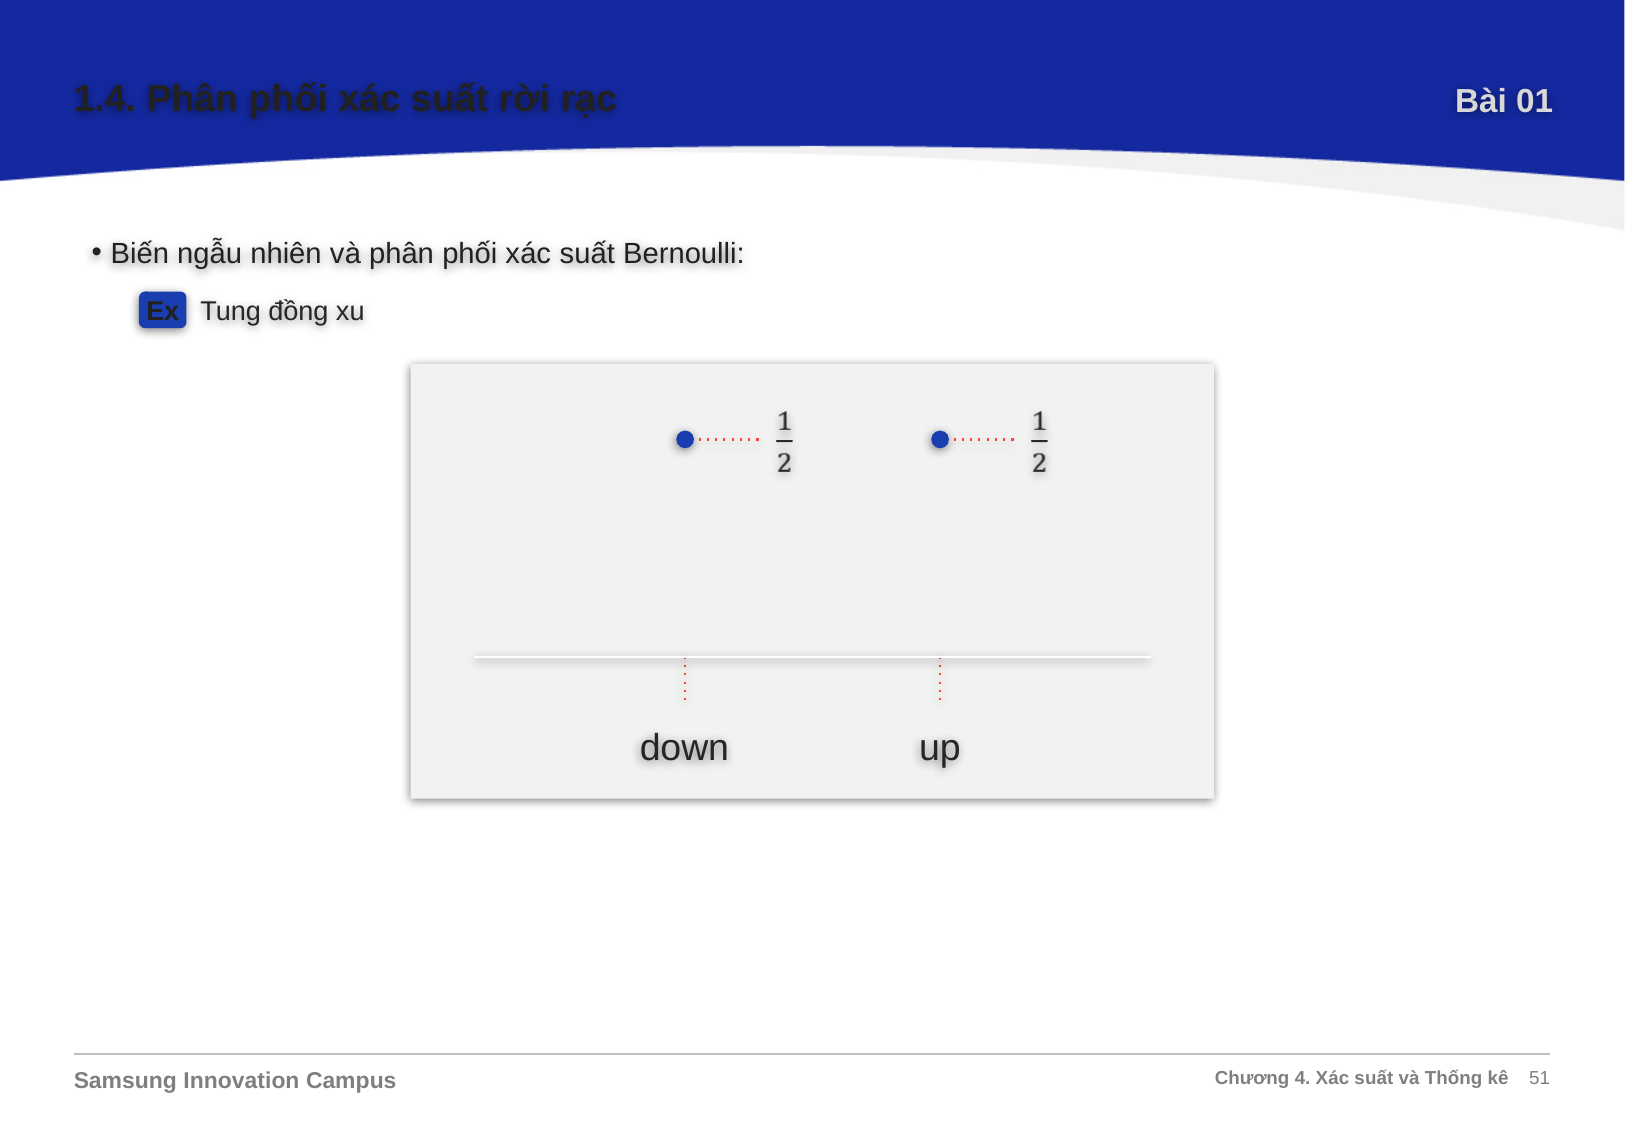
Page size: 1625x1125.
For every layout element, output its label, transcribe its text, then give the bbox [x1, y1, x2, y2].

text_box Biến ngẫu nhiên và phân phối xác suất Bernoulli: [91, 234, 1598, 270]
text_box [410, 363, 1215, 799]
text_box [138, 281, 1528, 339]
picture [0, 0, 1625, 1125]
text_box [73, 73, 1554, 120]
